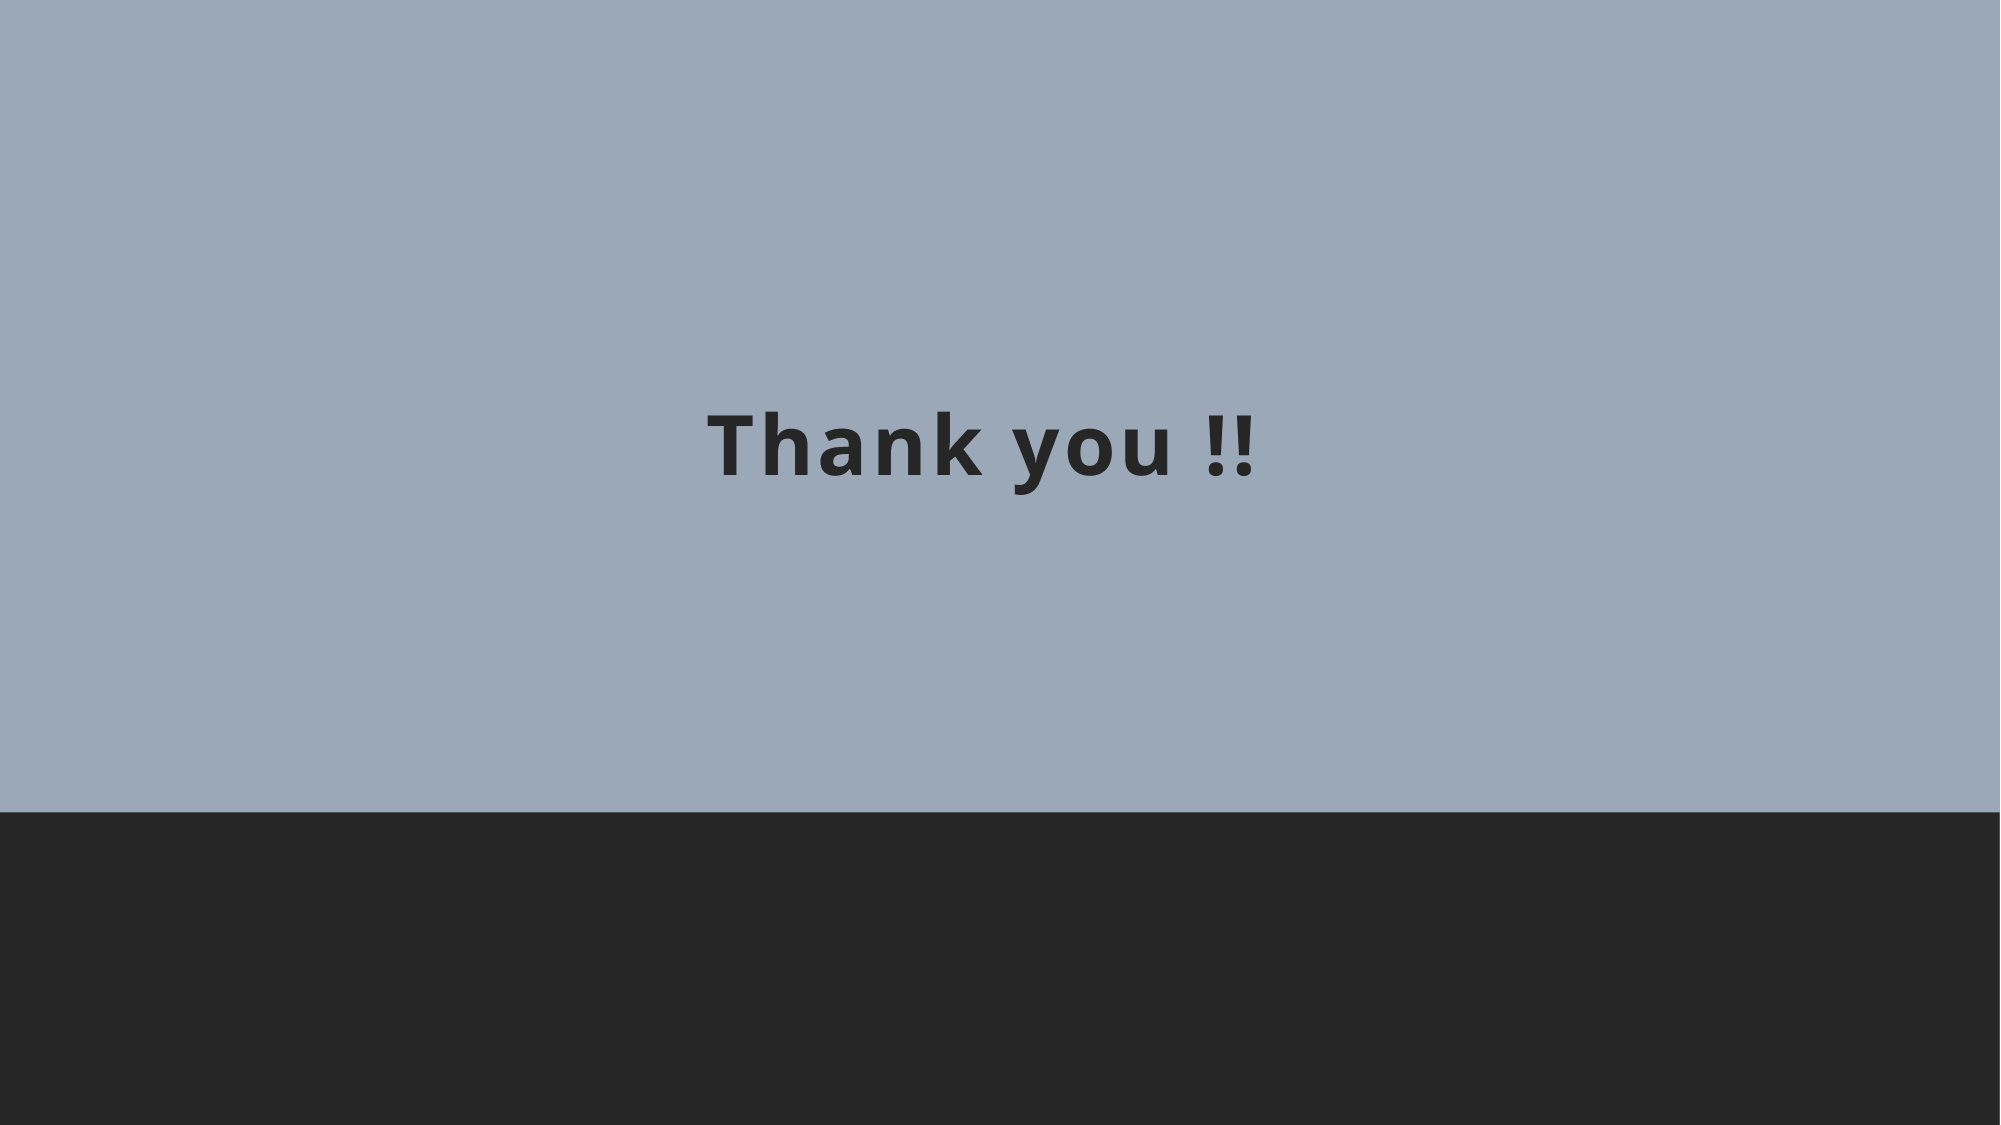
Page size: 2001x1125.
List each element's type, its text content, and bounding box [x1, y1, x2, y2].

text_box [0, 811, 2000, 1125]
subtitle Thank you !! [691, 375, 1309, 563]
text_box [0, 0, 2000, 811]
